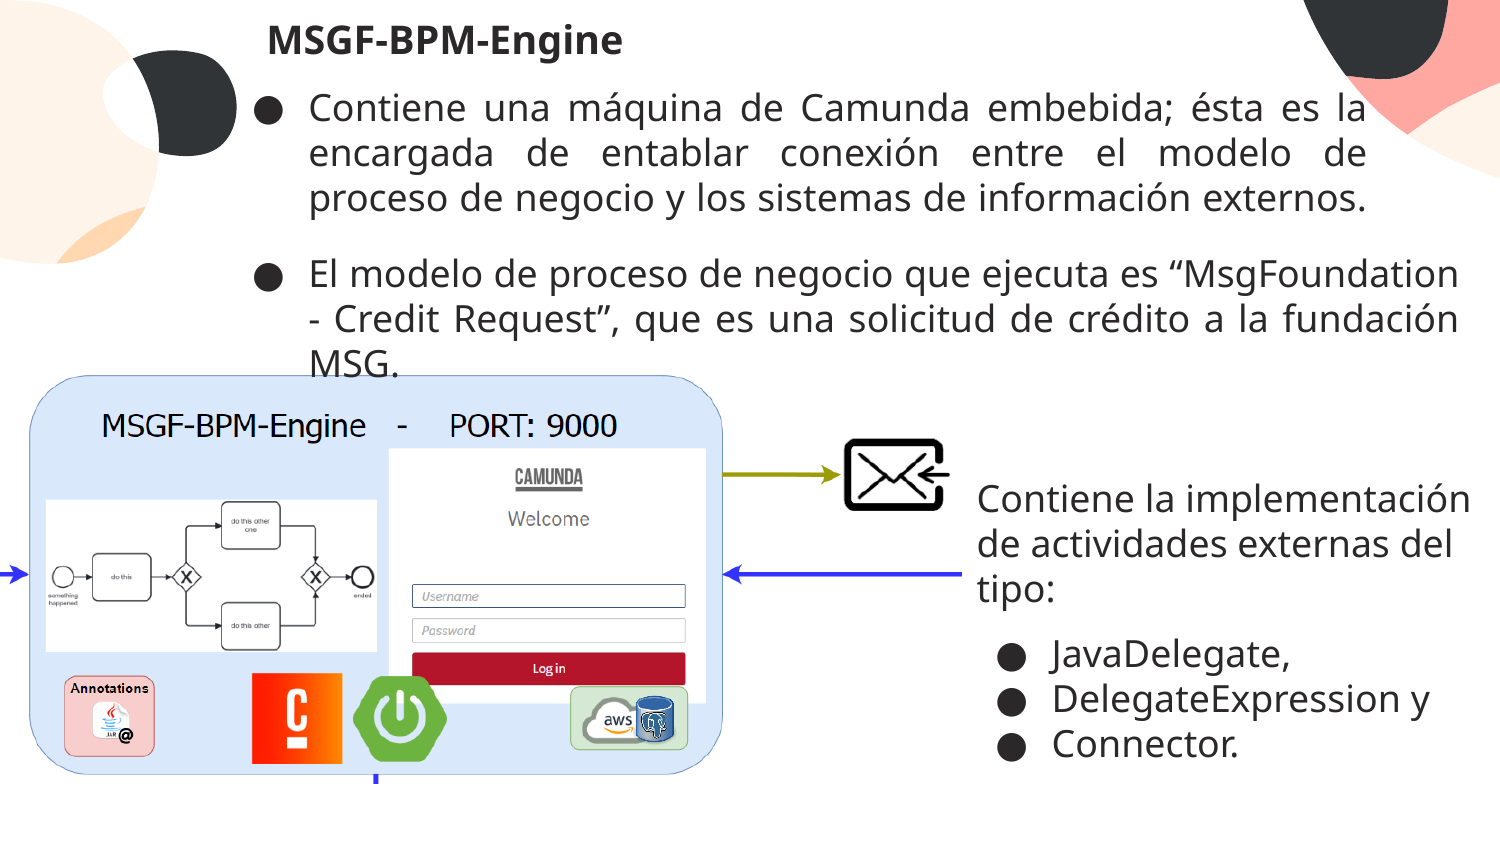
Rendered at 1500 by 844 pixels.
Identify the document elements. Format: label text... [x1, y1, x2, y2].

text_box Contiene una máquina de Camunda embebida; ésta es la encargada de entablar conexión entre el modelo de proceso de negocio y los sistemas de información externos. [218, 68, 1384, 234]
text_box El modelo de proceso de negocio que ejecuta es “MsgFoundation - Credit Request”, que es una solicitud de crédito a la fundación MSG. [218, 235, 1476, 401]
text_box Contiene la implementación de actividades externas del tipo: JavaDelegate, DelegateExpression y Connector. [966, 459, 1489, 781]
text_box MSGF-BPM-Engine [251, 0, 673, 68]
picture [0, 359, 962, 784]
